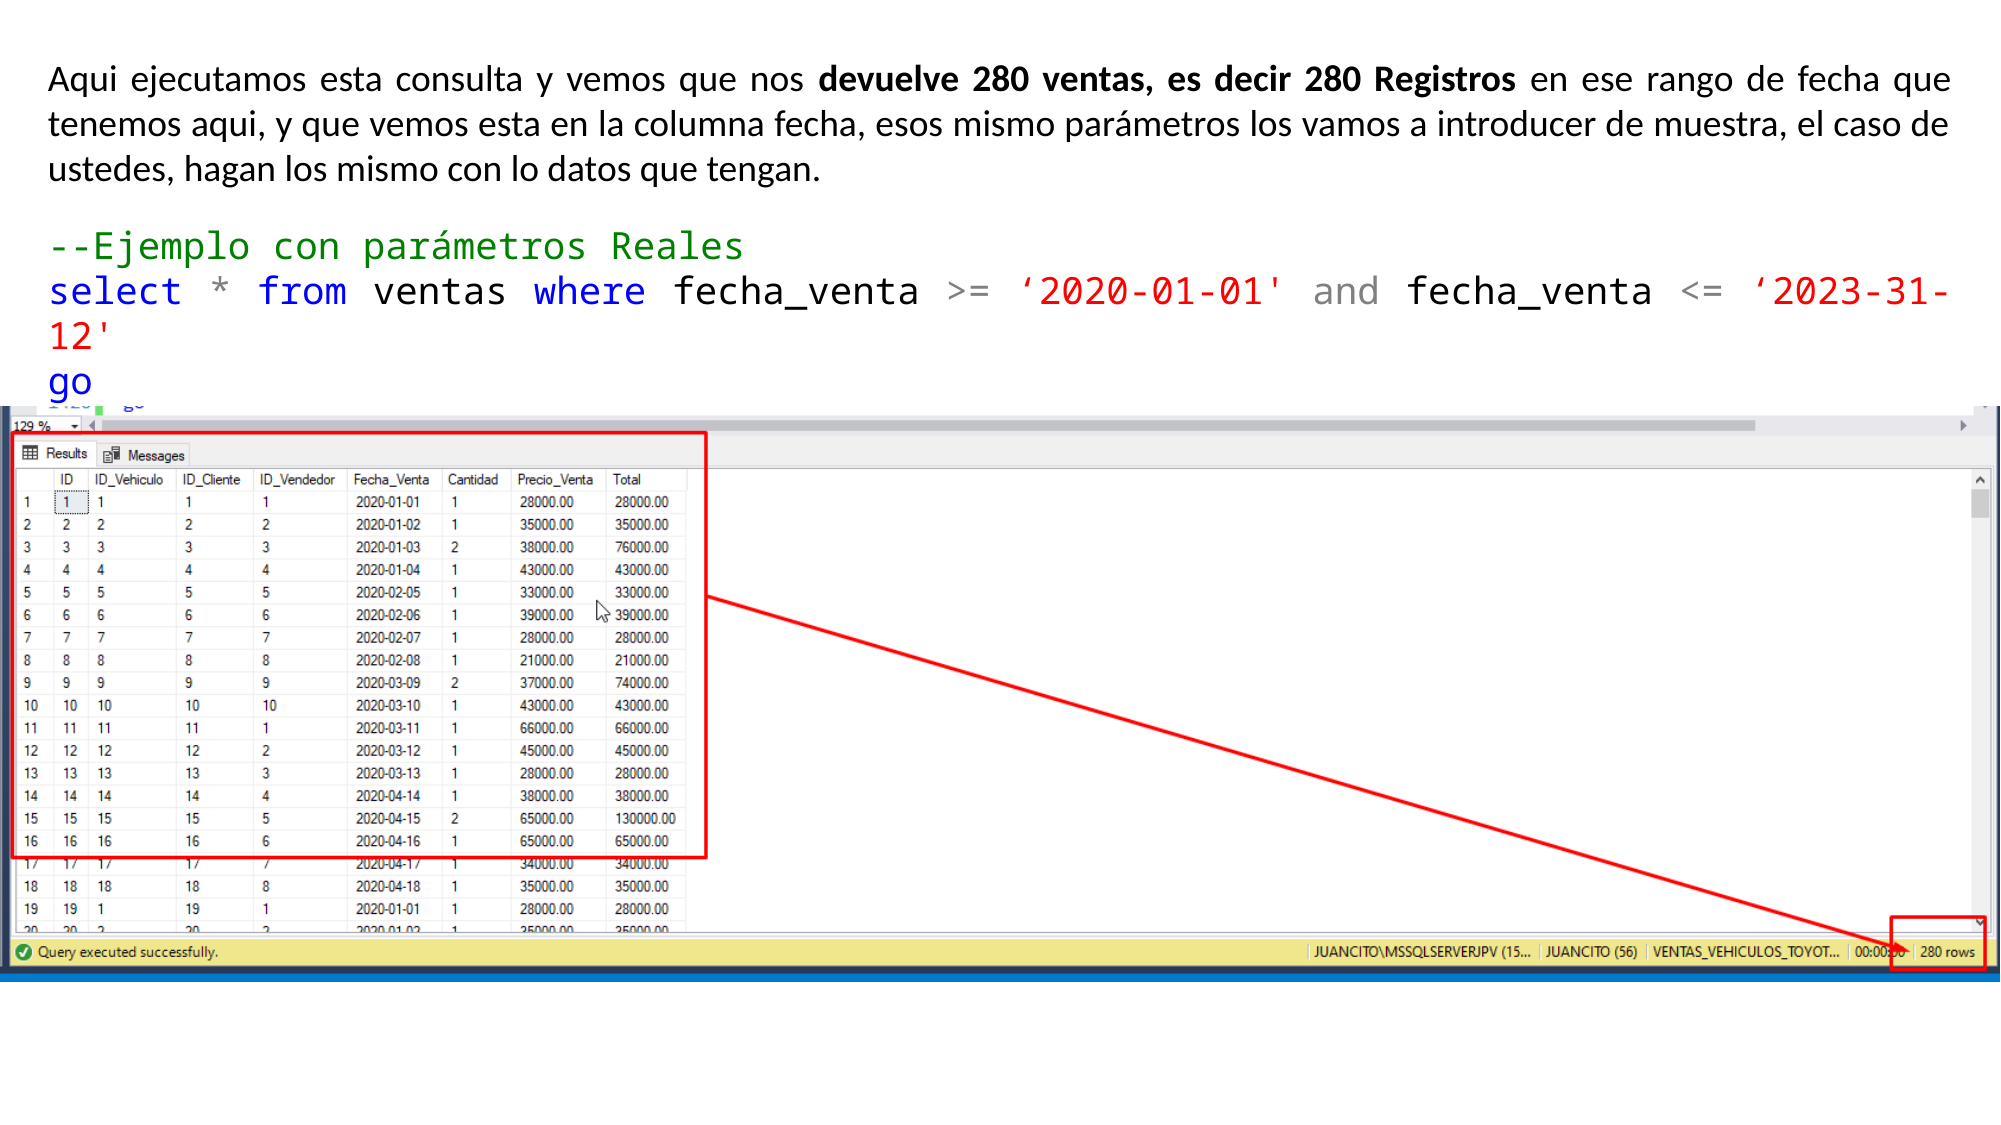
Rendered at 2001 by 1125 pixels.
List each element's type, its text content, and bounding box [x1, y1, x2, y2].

text_box --Ejemplo con parámetros Reales select * from ventas where fecha_venta >= ‘2020-01-01' and fecha_venta <= ‘2023-31-12' go [33, 214, 1967, 406]
text_box Aqui ejecutamos esta consulta y vemos que nos devuelve 280 ventas, es decir 280 Registros en ese rango de fecha que tenemos aqui, y que vemos esta en la columna fecha, esos mismo parámetros los vamos a introducer de muestra, el caso de ustedes, hagan los mismo con lo datos que tengan. [33, 46, 1967, 197]
picture [0, 406, 2000, 982]
